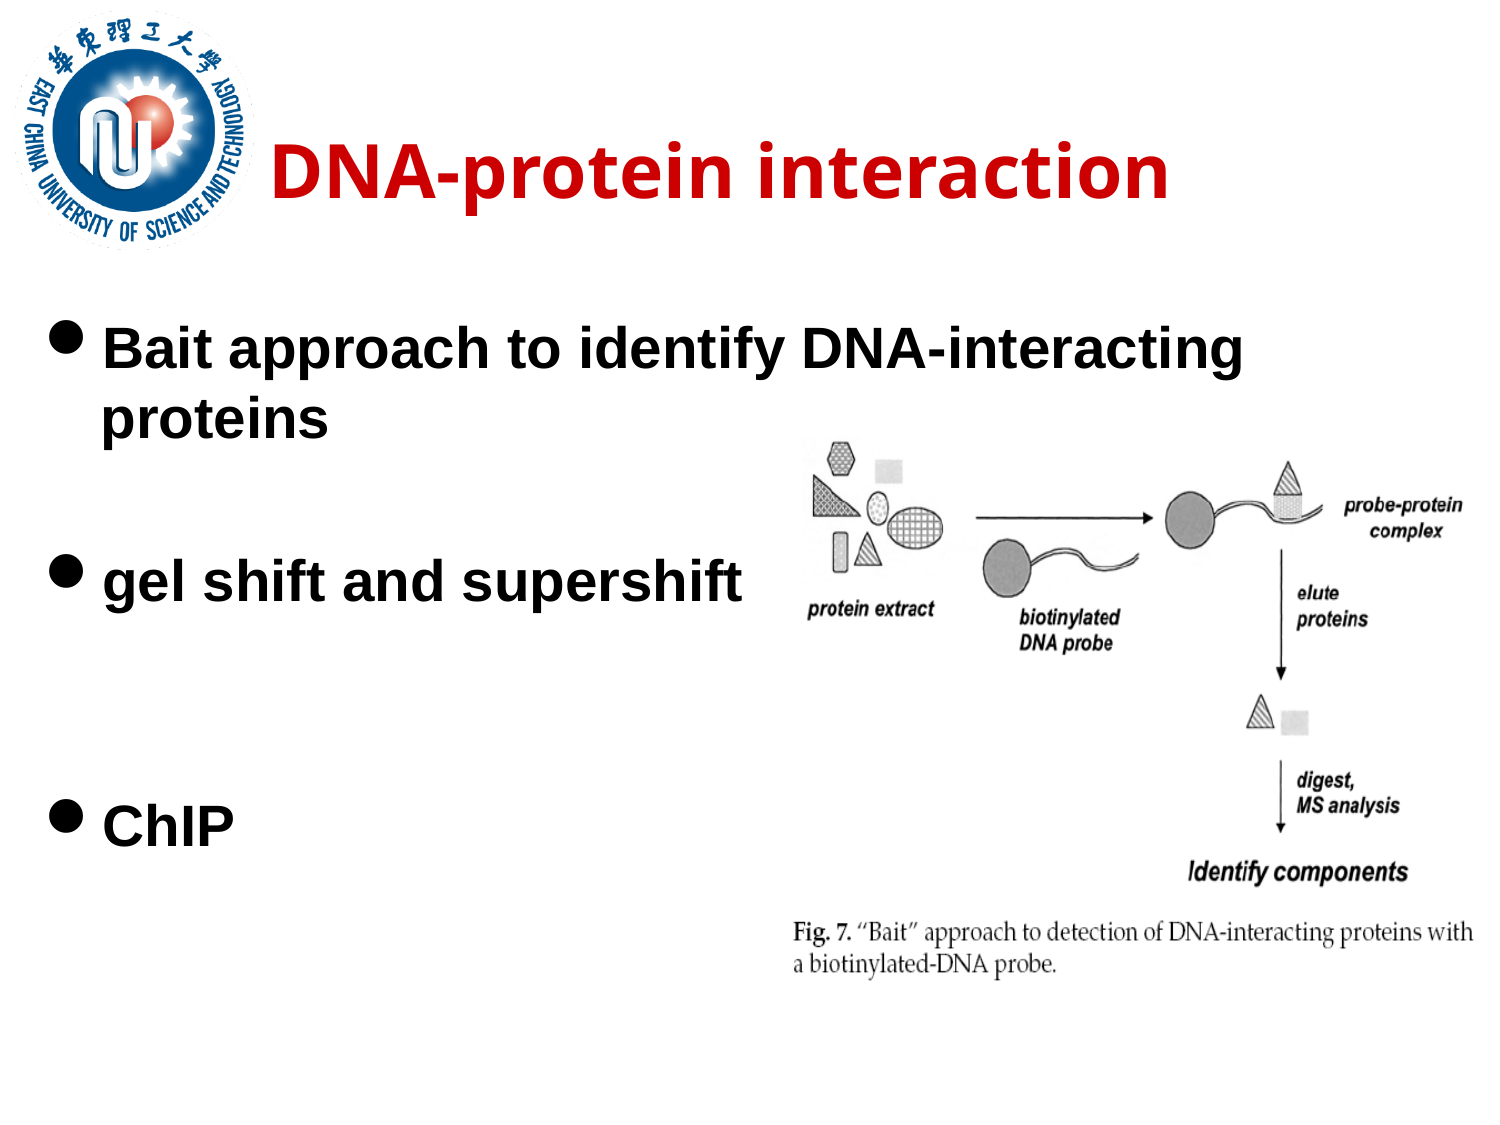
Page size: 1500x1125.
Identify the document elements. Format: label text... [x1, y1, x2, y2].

picture [763, 420, 1500, 1017]
list Bait approach to identify DNA-interacting proteins gel shift and supershift ChIP [29, 302, 1319, 1012]
picture [13, 9, 254, 250]
title DNA-protein interaction [253, 59, 1397, 278]
